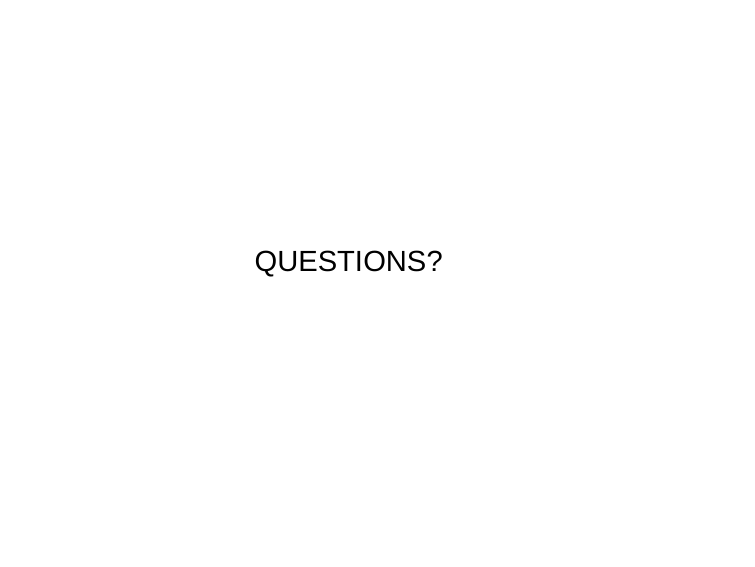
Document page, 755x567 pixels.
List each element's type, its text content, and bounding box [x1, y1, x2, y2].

text_box QUESTIONS? [239, 226, 474, 293]
